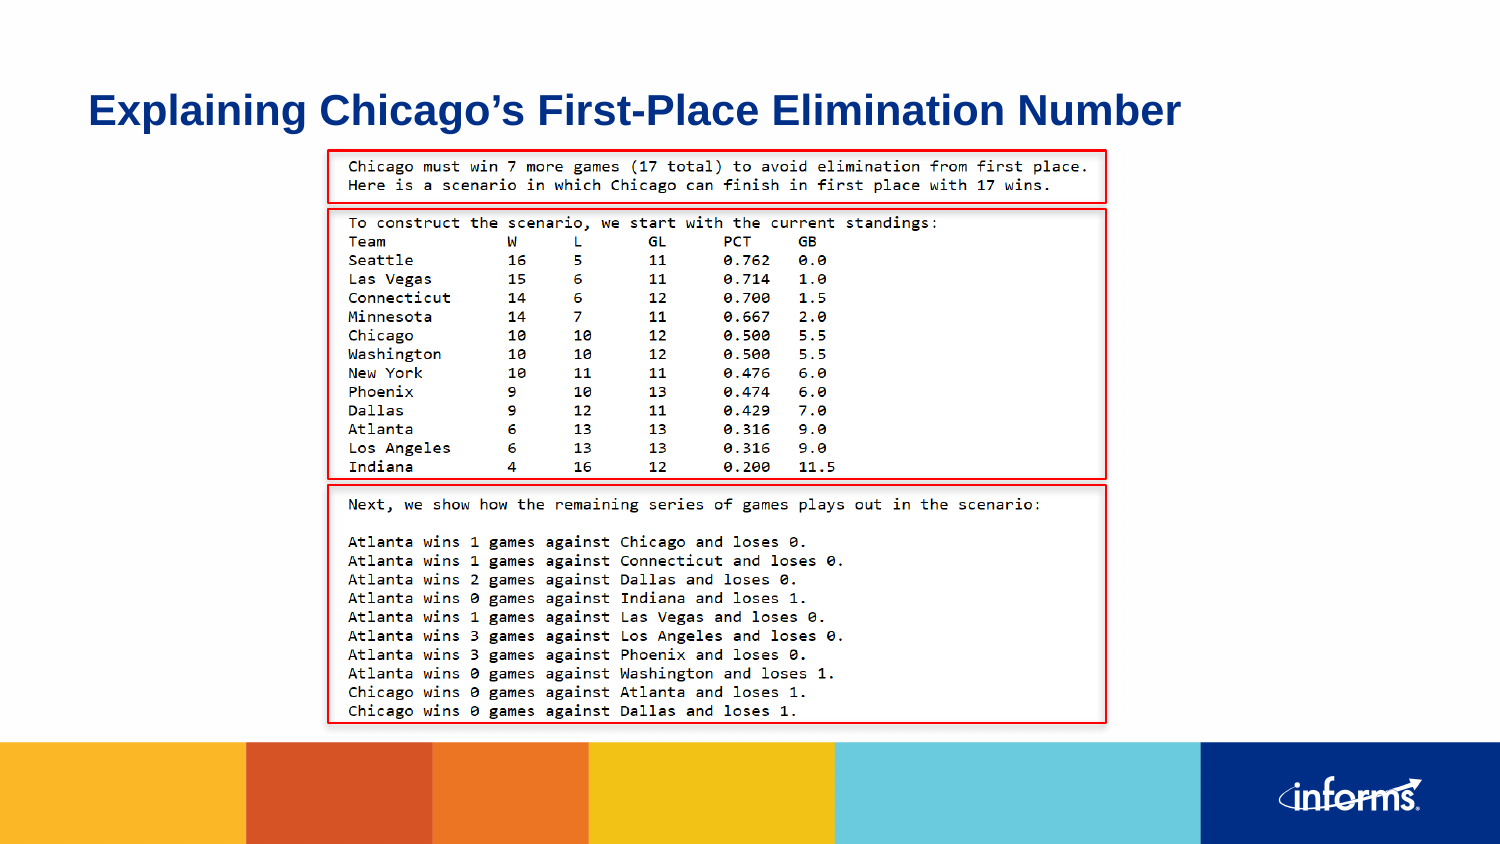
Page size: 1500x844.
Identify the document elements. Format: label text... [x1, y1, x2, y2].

picture [0, 0, 1500, 844]
text_box [327, 484, 338, 724]
title Explaining Chicago’s First-Place Elimination Number [73, 59, 1419, 158]
text_box [327, 150, 338, 204]
text_box [327, 208, 338, 480]
